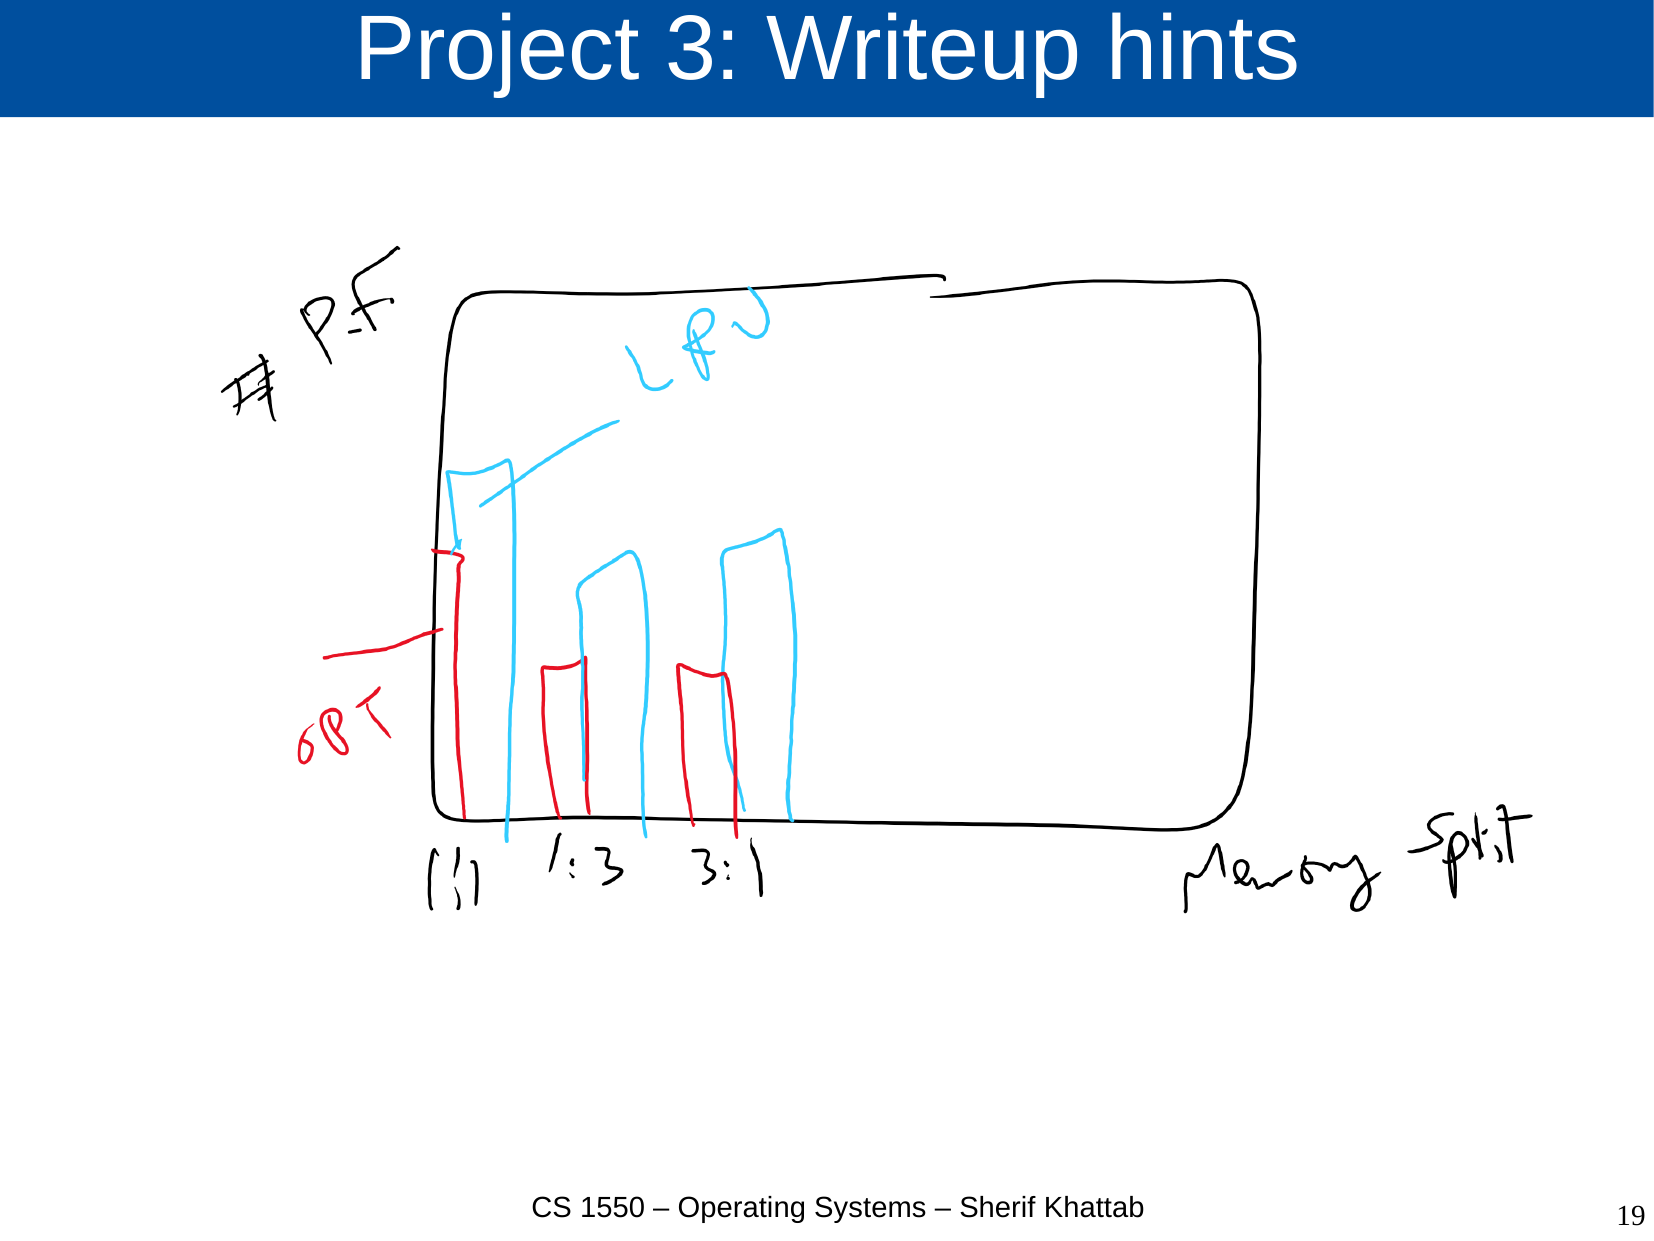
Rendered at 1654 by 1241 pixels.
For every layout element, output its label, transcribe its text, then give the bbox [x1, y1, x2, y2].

footer CS 1550 – Operating Systems – Sherif Khattab [460, 1190, 1217, 1241]
slide_number 19 [1265, 1198, 1647, 1241]
picture [211, 235, 1542, 1124]
title Project 3: Writeup hints [0, 0, 1654, 118]
